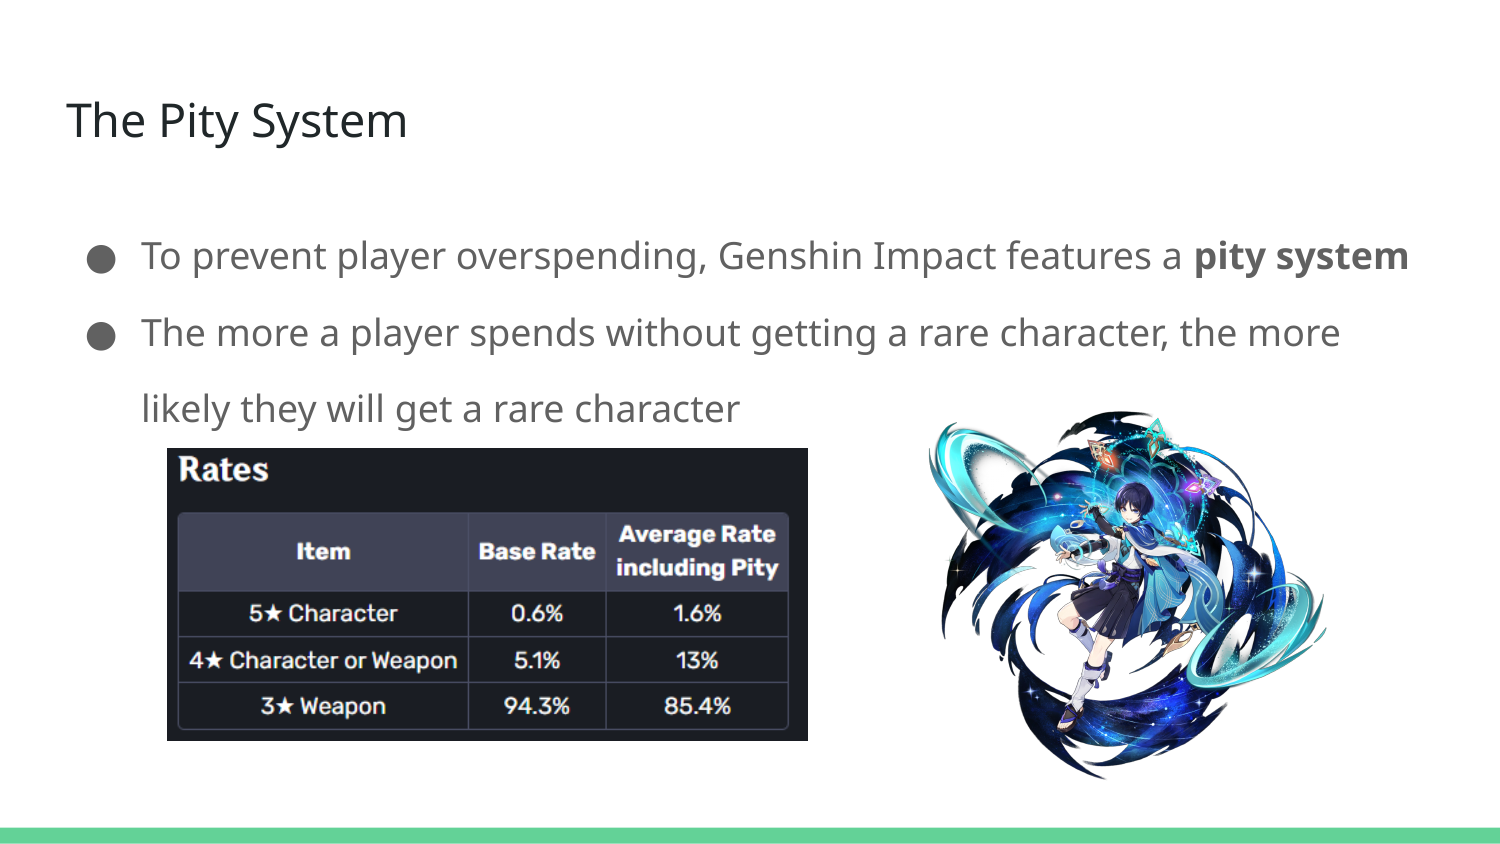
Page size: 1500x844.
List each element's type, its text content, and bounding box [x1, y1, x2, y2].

picture [924, 405, 1331, 784]
picture [166, 448, 808, 742]
title The Pity System [51, 72, 1449, 167]
list To prevent player overspending, Genshin Impact features a pity system The more a player spends without getting a rare character, the more likely they will get a rare character [51, 189, 1449, 750]
